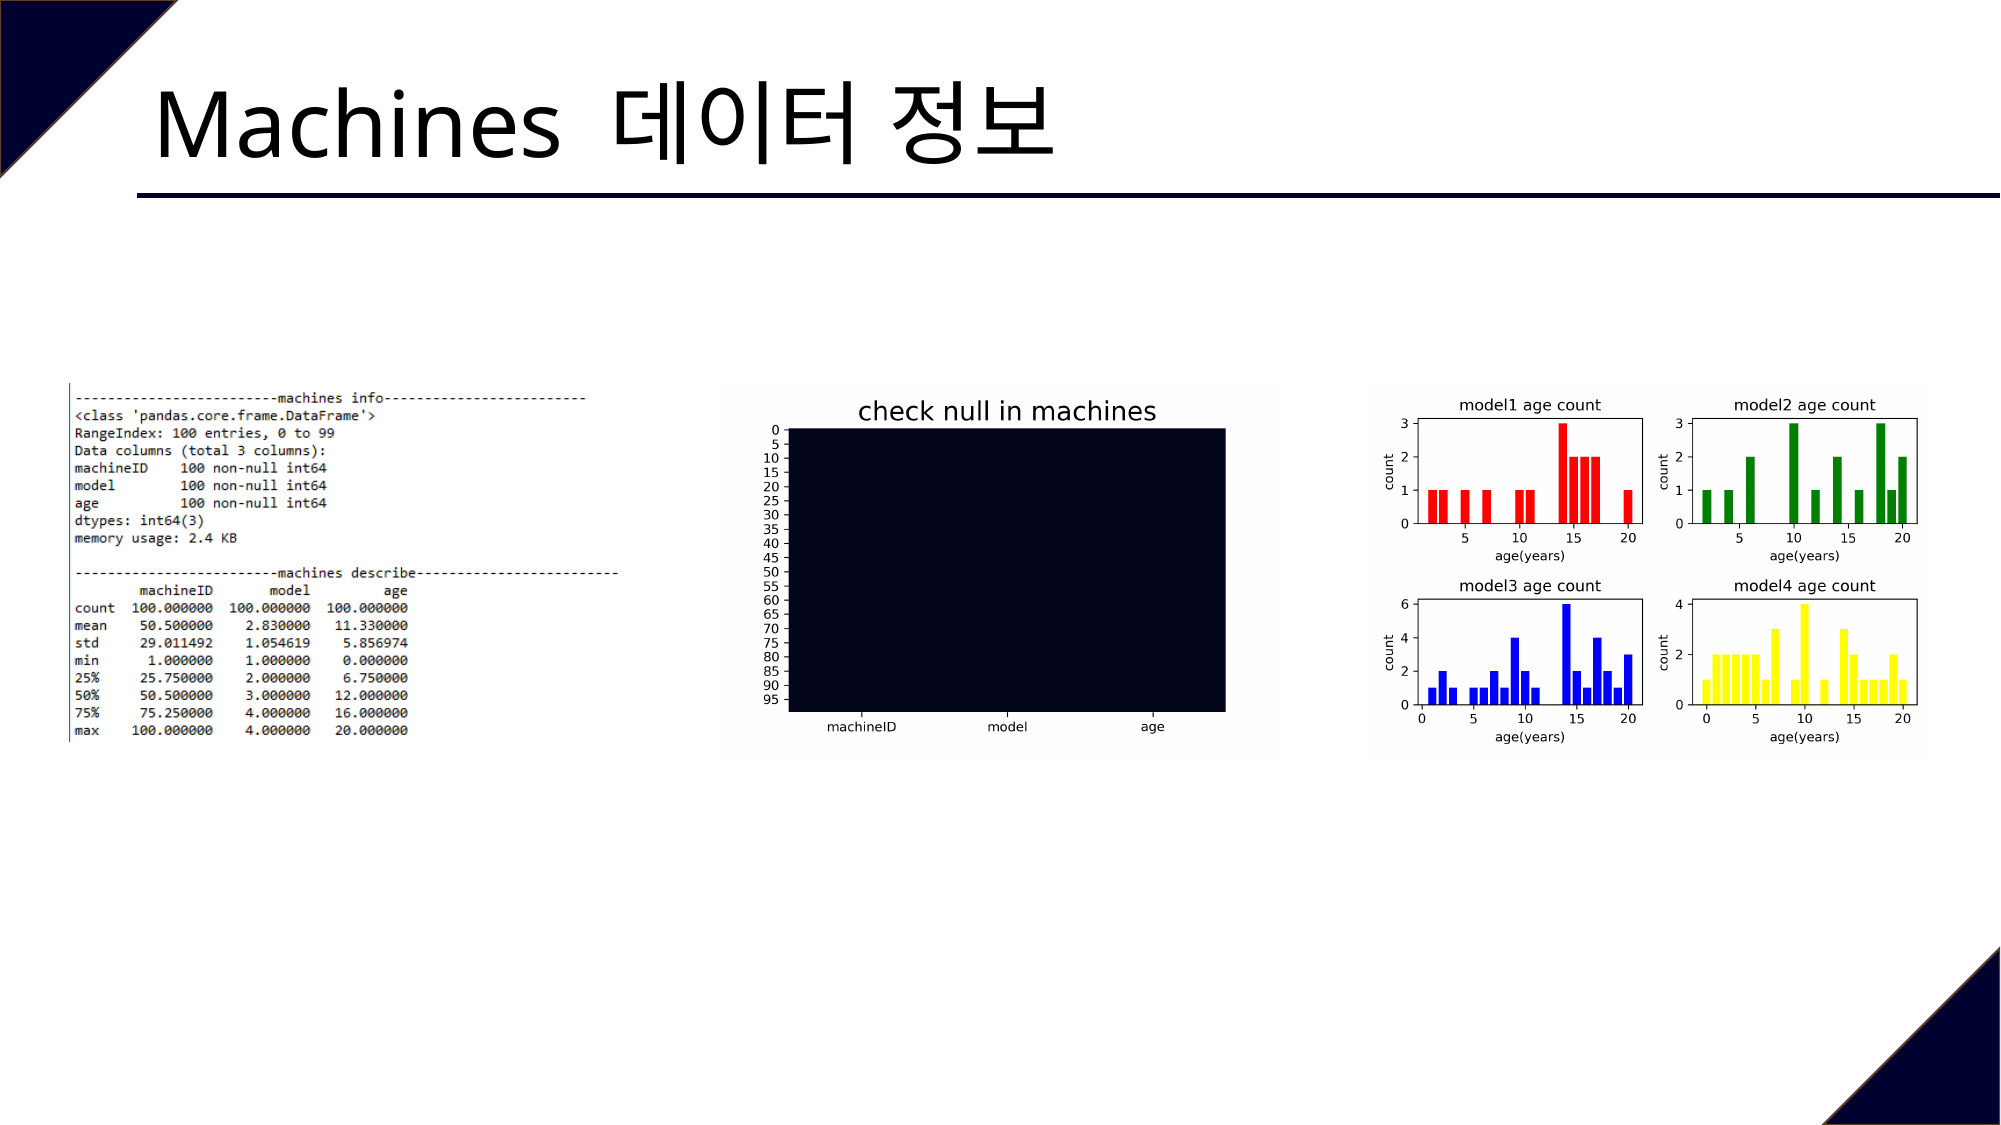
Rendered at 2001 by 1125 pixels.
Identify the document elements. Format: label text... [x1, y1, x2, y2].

picture [69, 383, 632, 742]
title Machines 데이터 정보 [137, 59, 2000, 196]
picture [1368, 383, 1931, 759]
picture [718, 383, 1282, 759]
